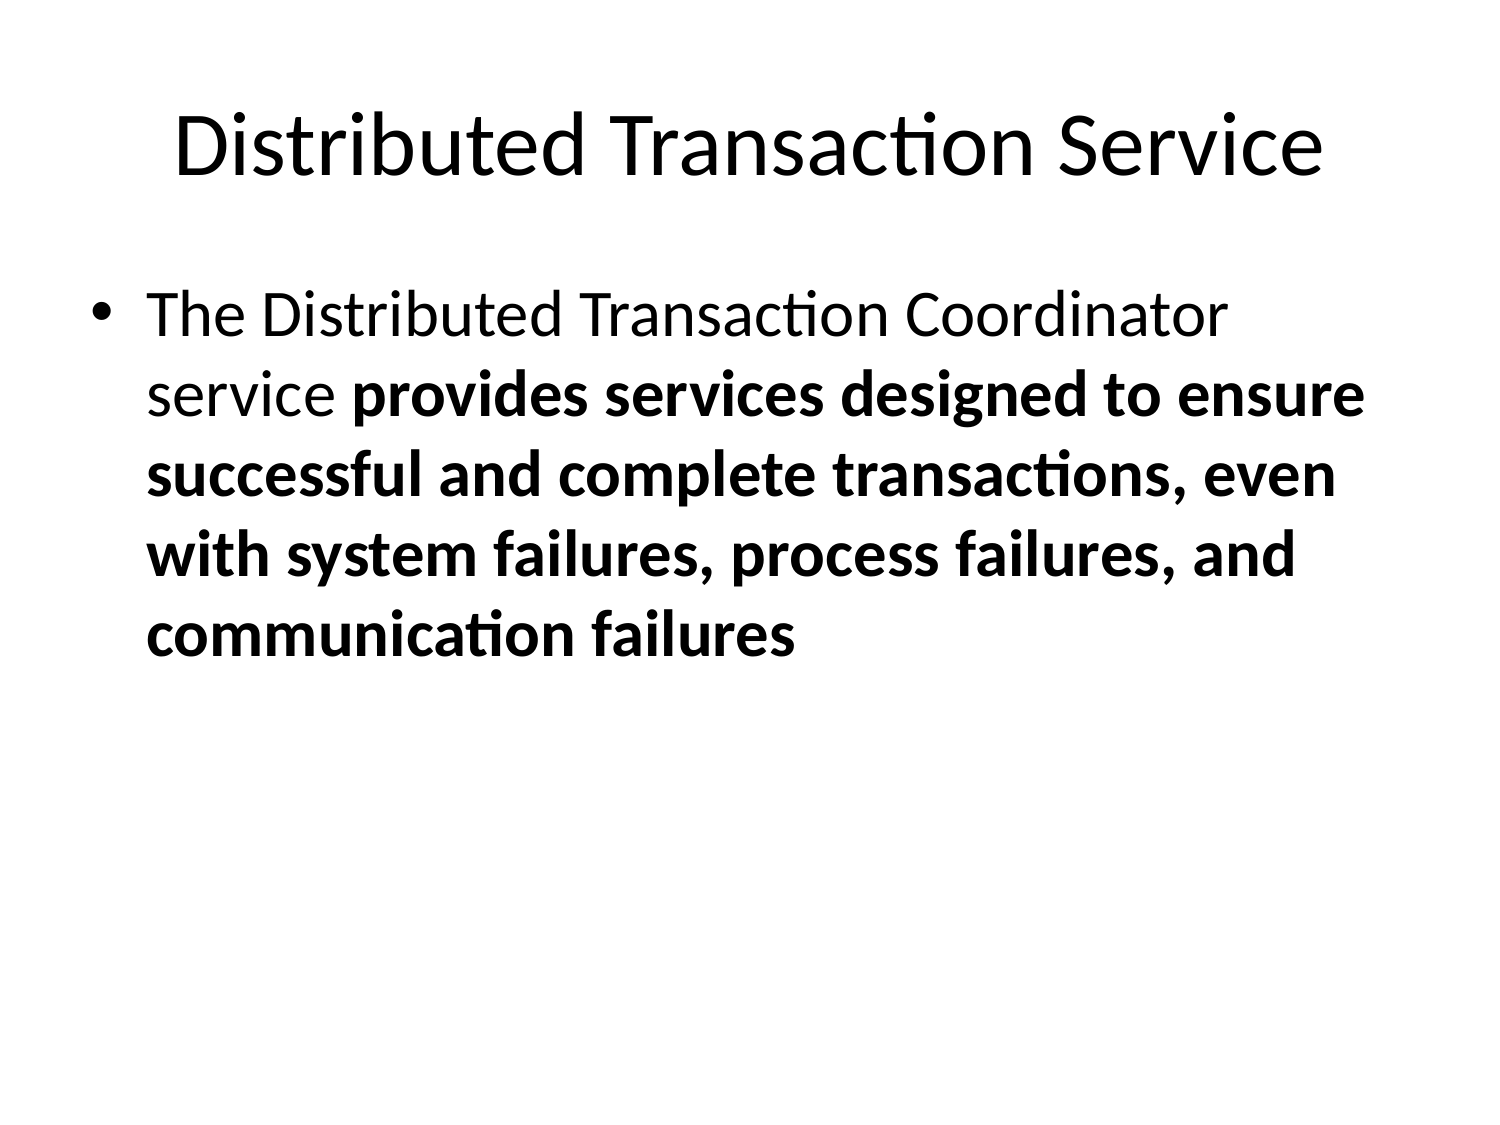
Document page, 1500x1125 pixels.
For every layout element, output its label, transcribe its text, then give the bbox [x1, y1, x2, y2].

list The Distributed Transaction Coordinator service provides services designed to ensure successful and complete transactions, even with system failures, process failures, and communication failures [75, 262, 1425, 1005]
title Distributed Transaction Service [75, 45, 1425, 233]
